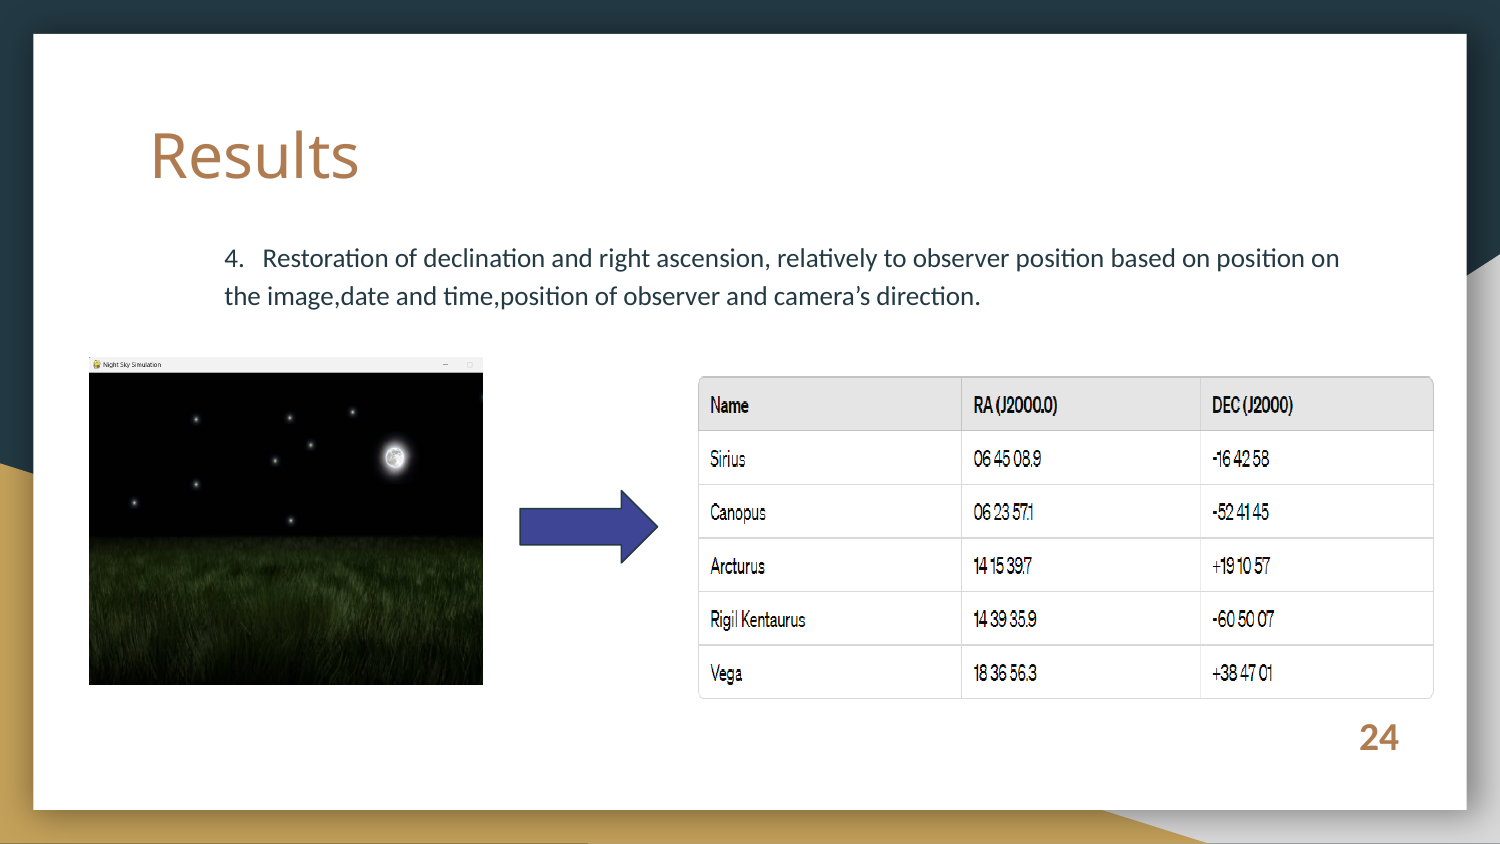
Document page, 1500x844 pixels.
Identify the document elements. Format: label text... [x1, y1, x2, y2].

list 4. Restoration of declination and right ascension, relatively to observer position based on position on the image,date and time,position of observer and camera’s direction. [134, 221, 1366, 623]
title Results [134, 101, 1366, 221]
picture [691, 369, 1437, 709]
picture [89, 357, 483, 685]
text_box [520, 490, 658, 563]
text_box 24 [1321, 716, 1437, 792]
